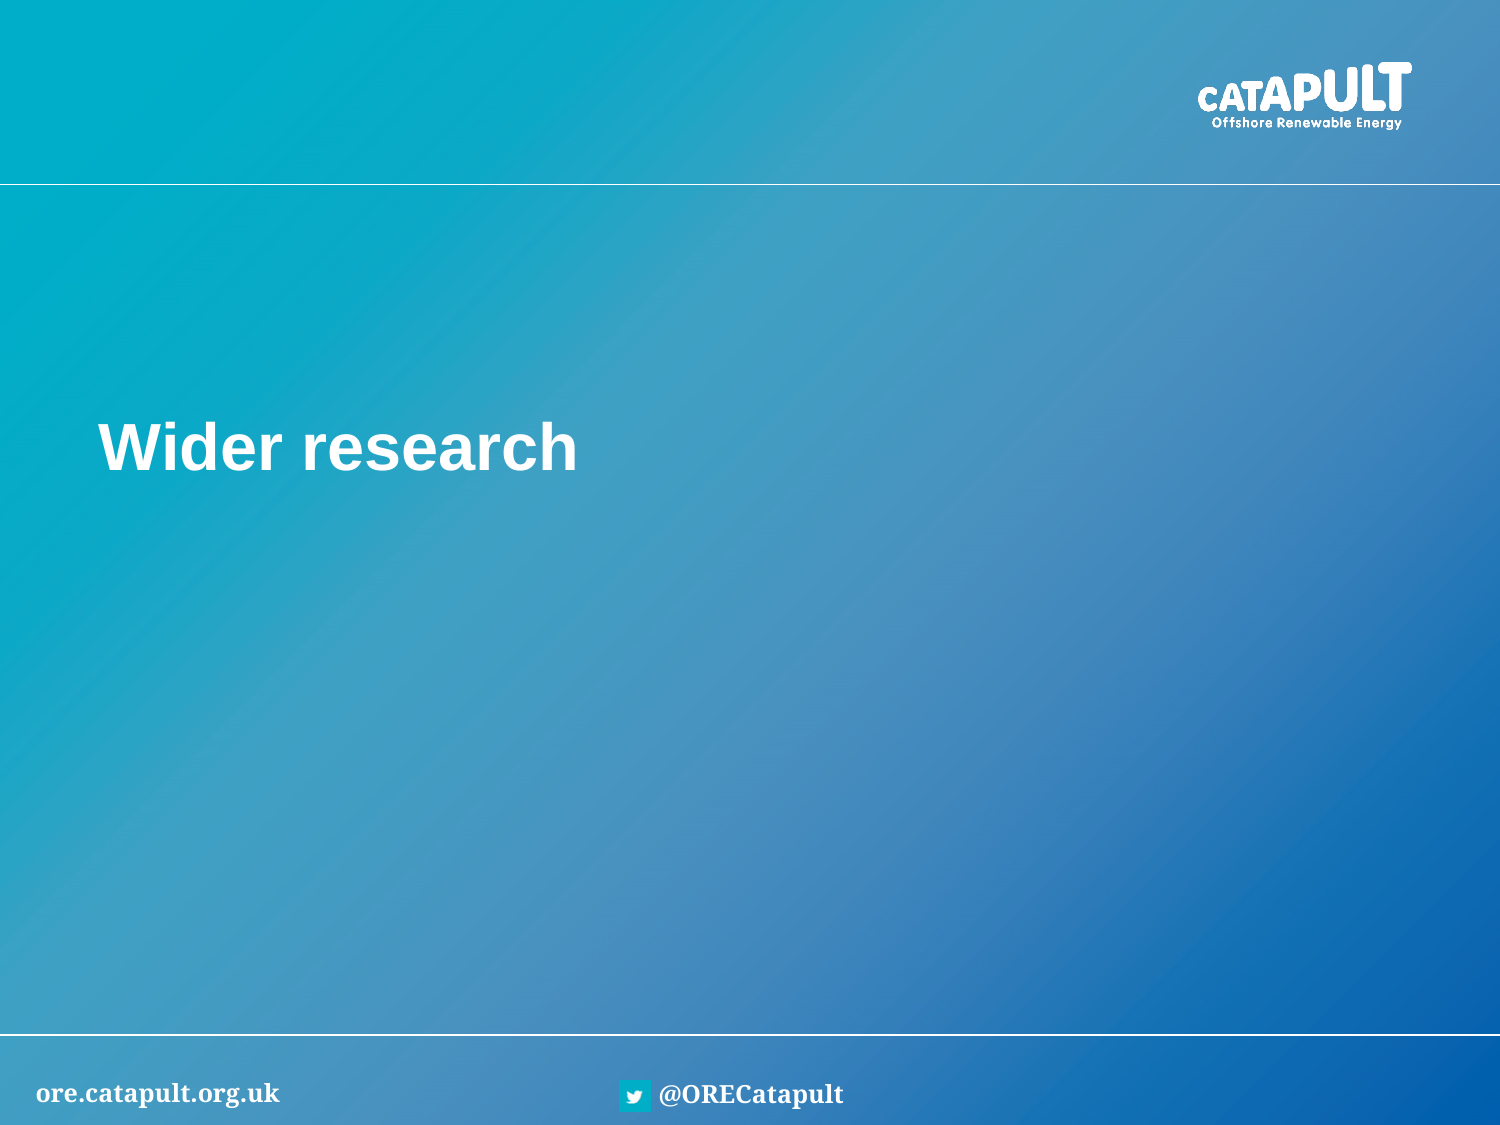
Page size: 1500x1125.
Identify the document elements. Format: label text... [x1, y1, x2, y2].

picture [0, 0, 1500, 184]
picture [0, 1036, 1500, 1125]
picture [0, 185, 1500, 1034]
title Wider research [83, 290, 1359, 492]
